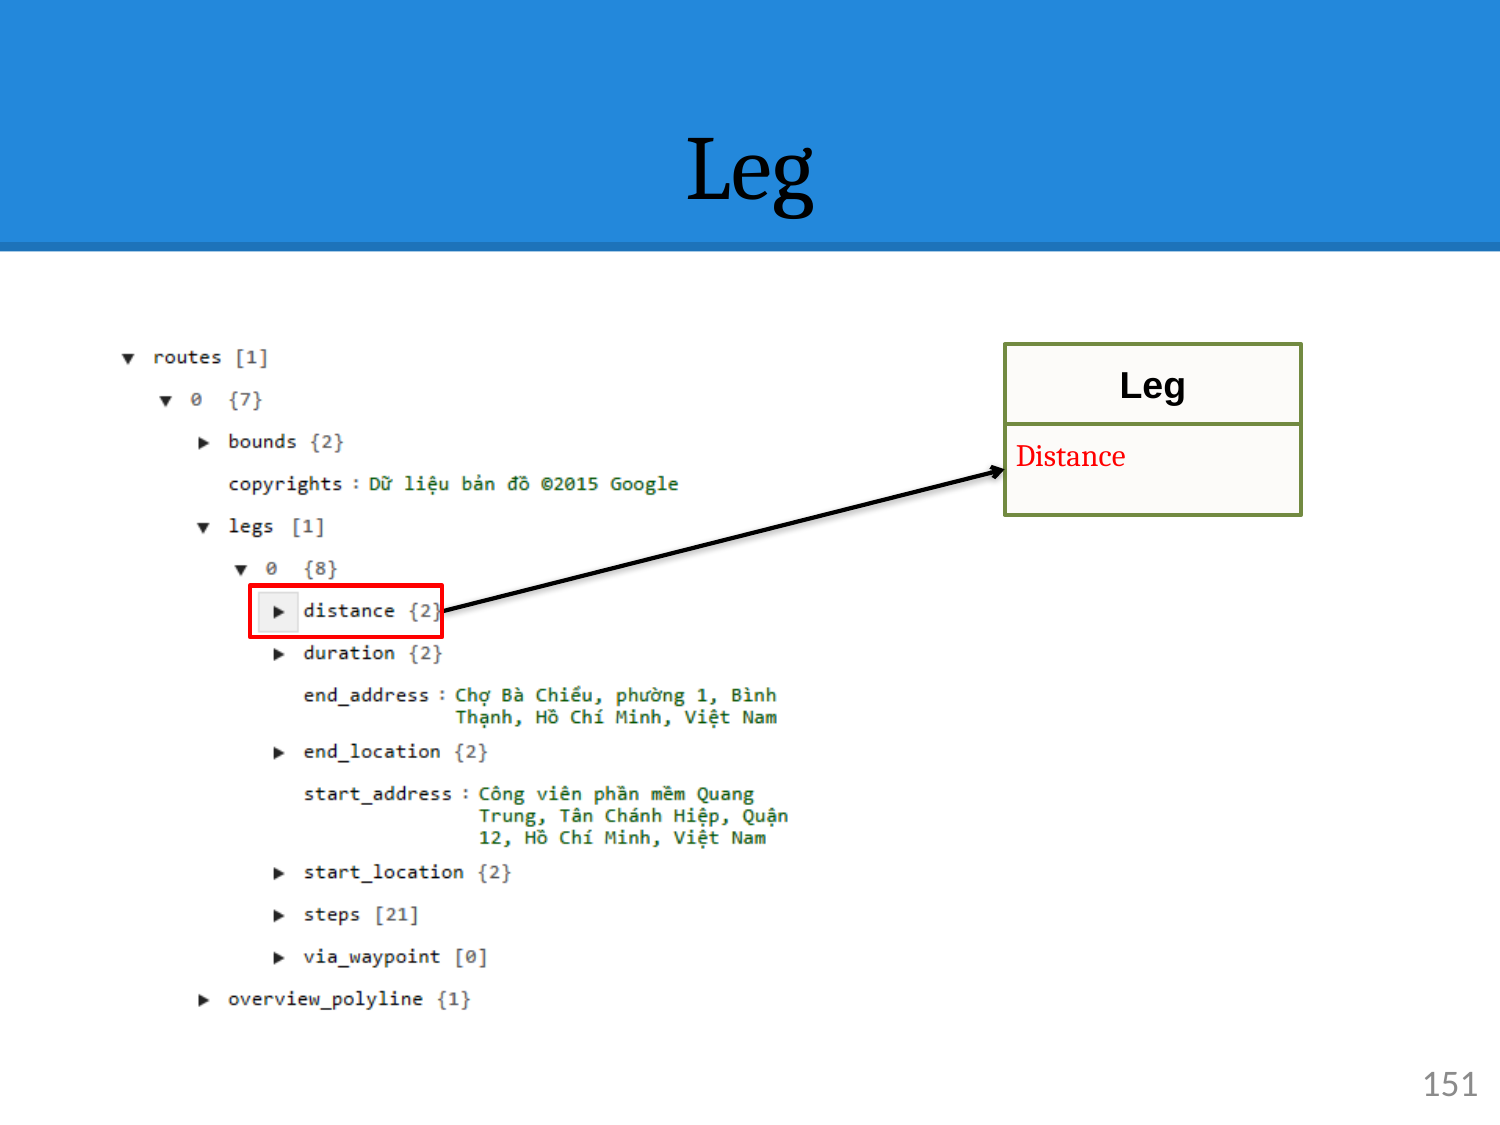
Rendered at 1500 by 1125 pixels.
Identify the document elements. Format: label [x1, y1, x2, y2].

text_box [442, 344, 1302, 612]
title [75, 45, 1425, 233]
slide_number [1403, 1038, 1494, 1125]
picture [97, 336, 794, 1021]
